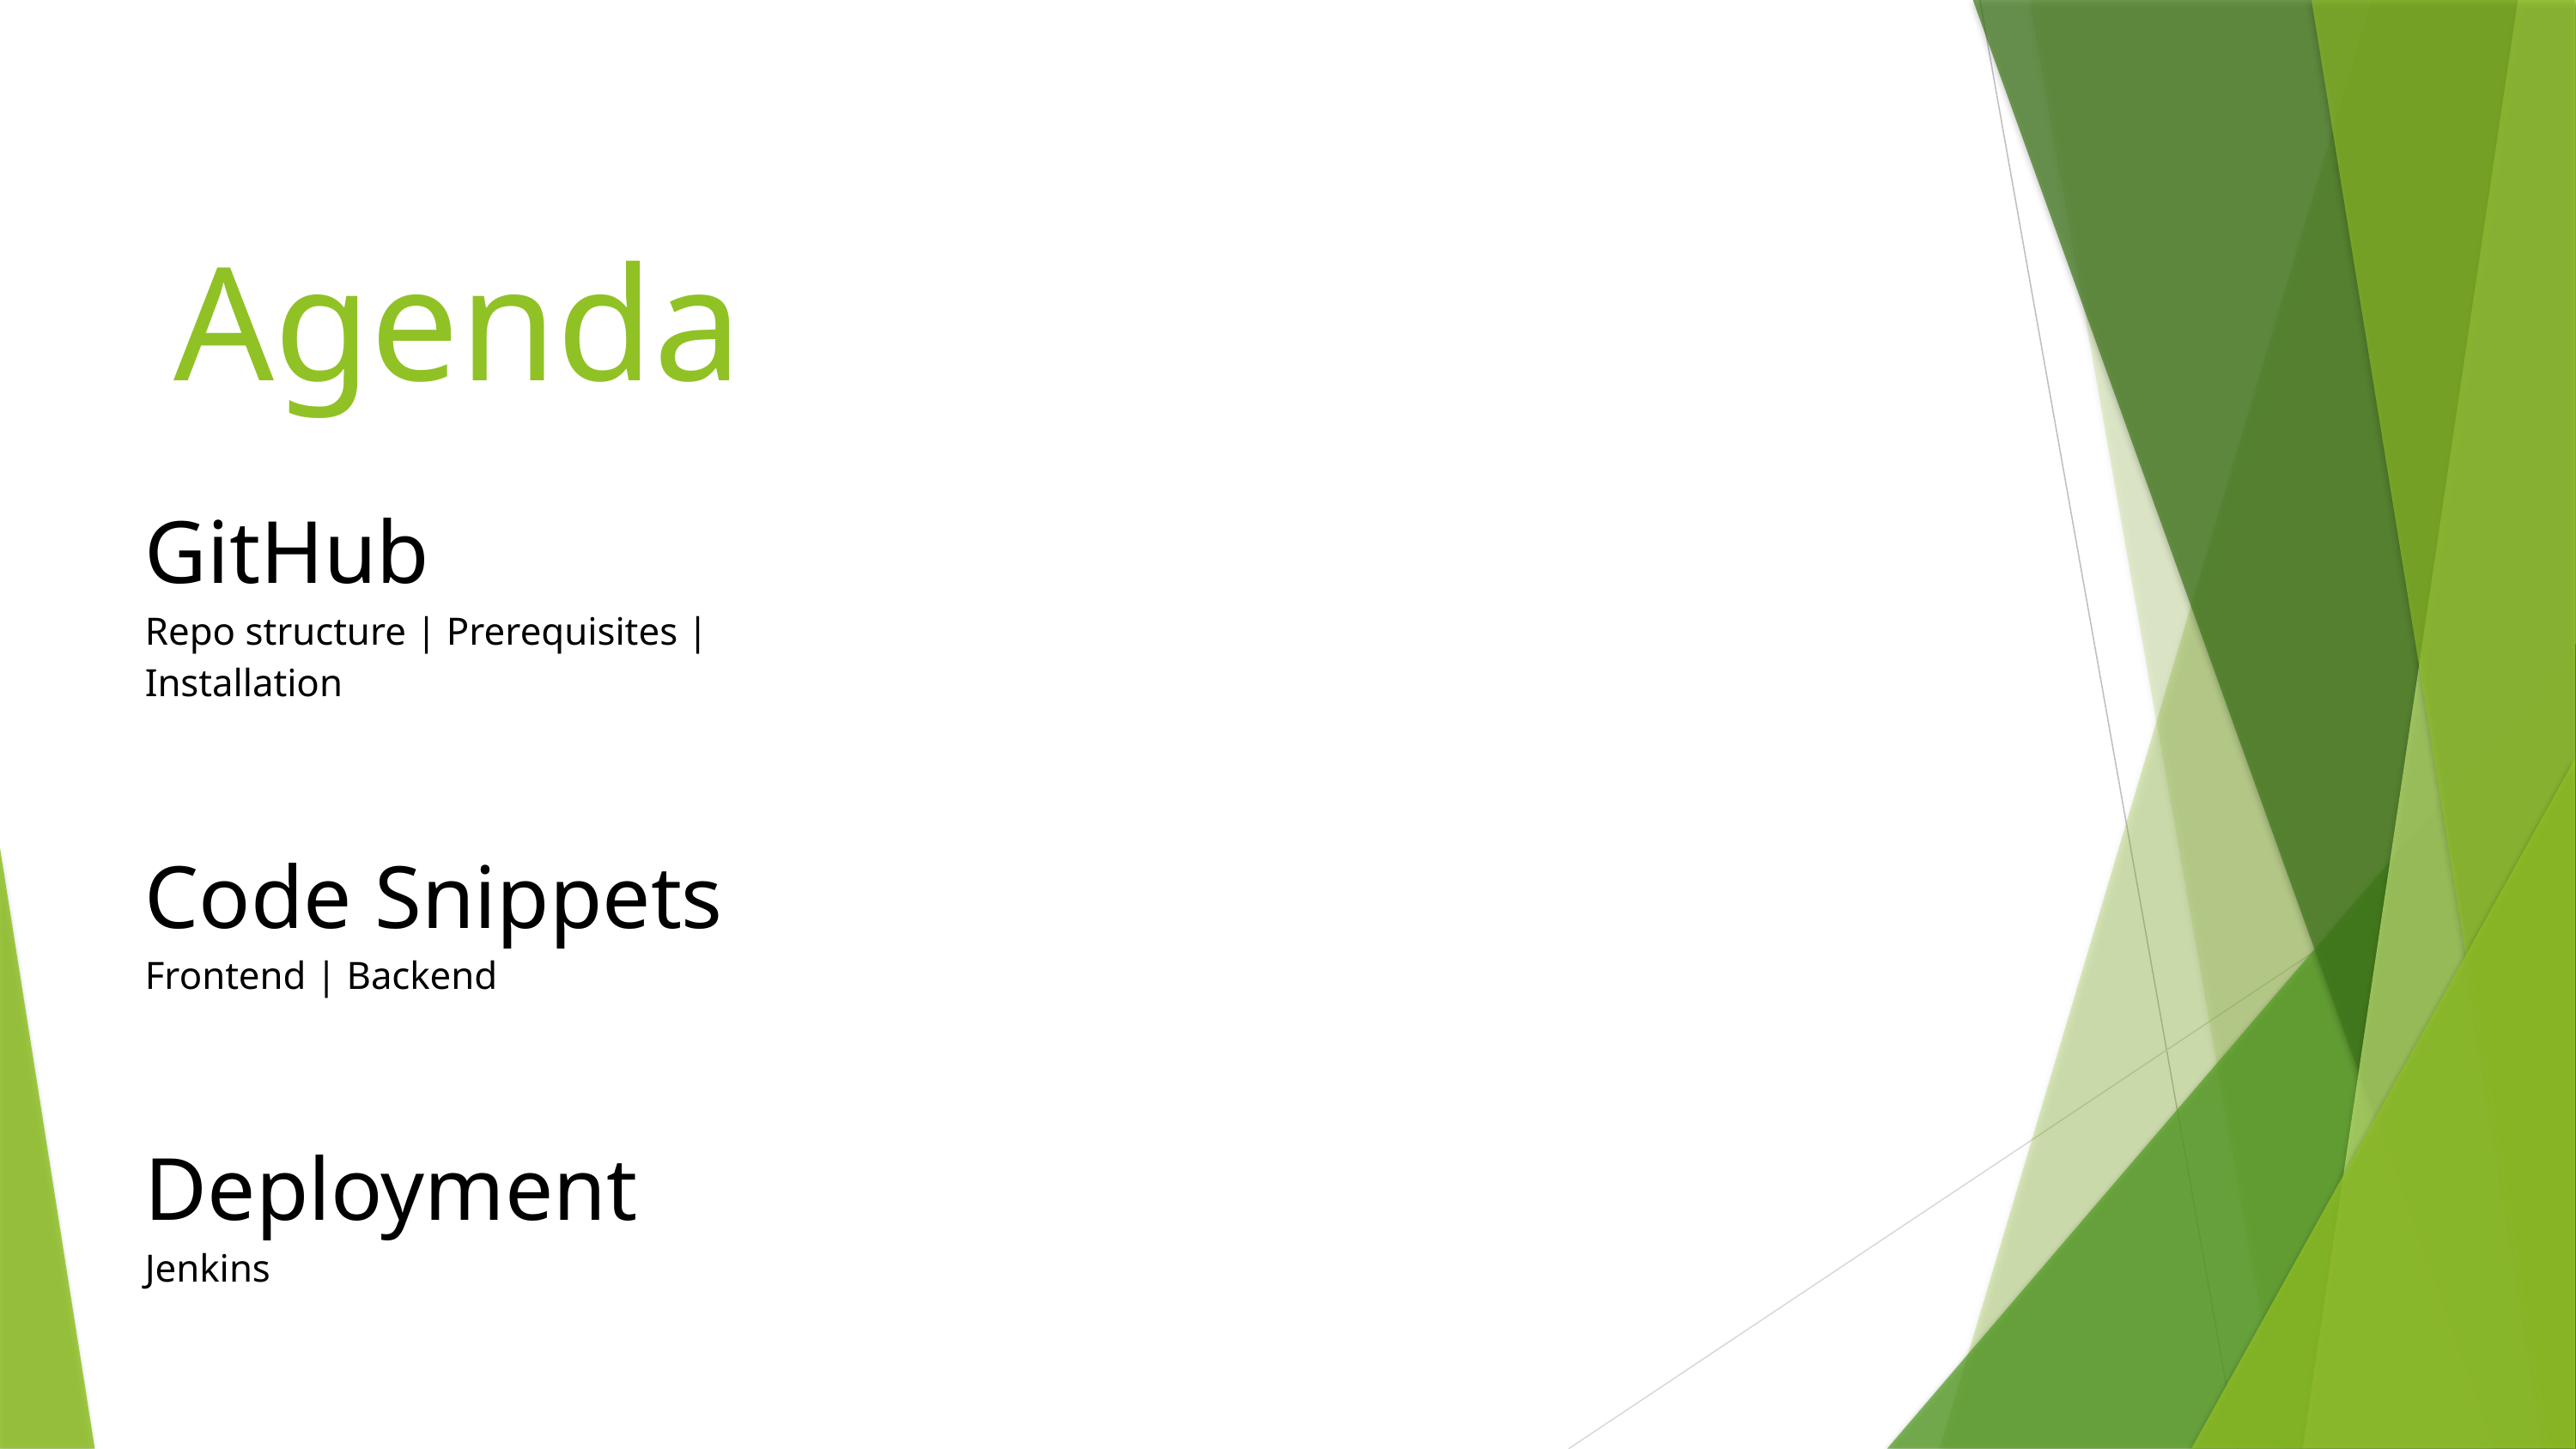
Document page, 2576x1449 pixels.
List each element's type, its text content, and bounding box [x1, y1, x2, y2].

text_box GitHub Repo structure | Prerequisites | Installation Code Snippets Frontend | Backend Deployment Jenkins [143, 477, 875, 1290]
title Agenda [143, 129, 1959, 466]
